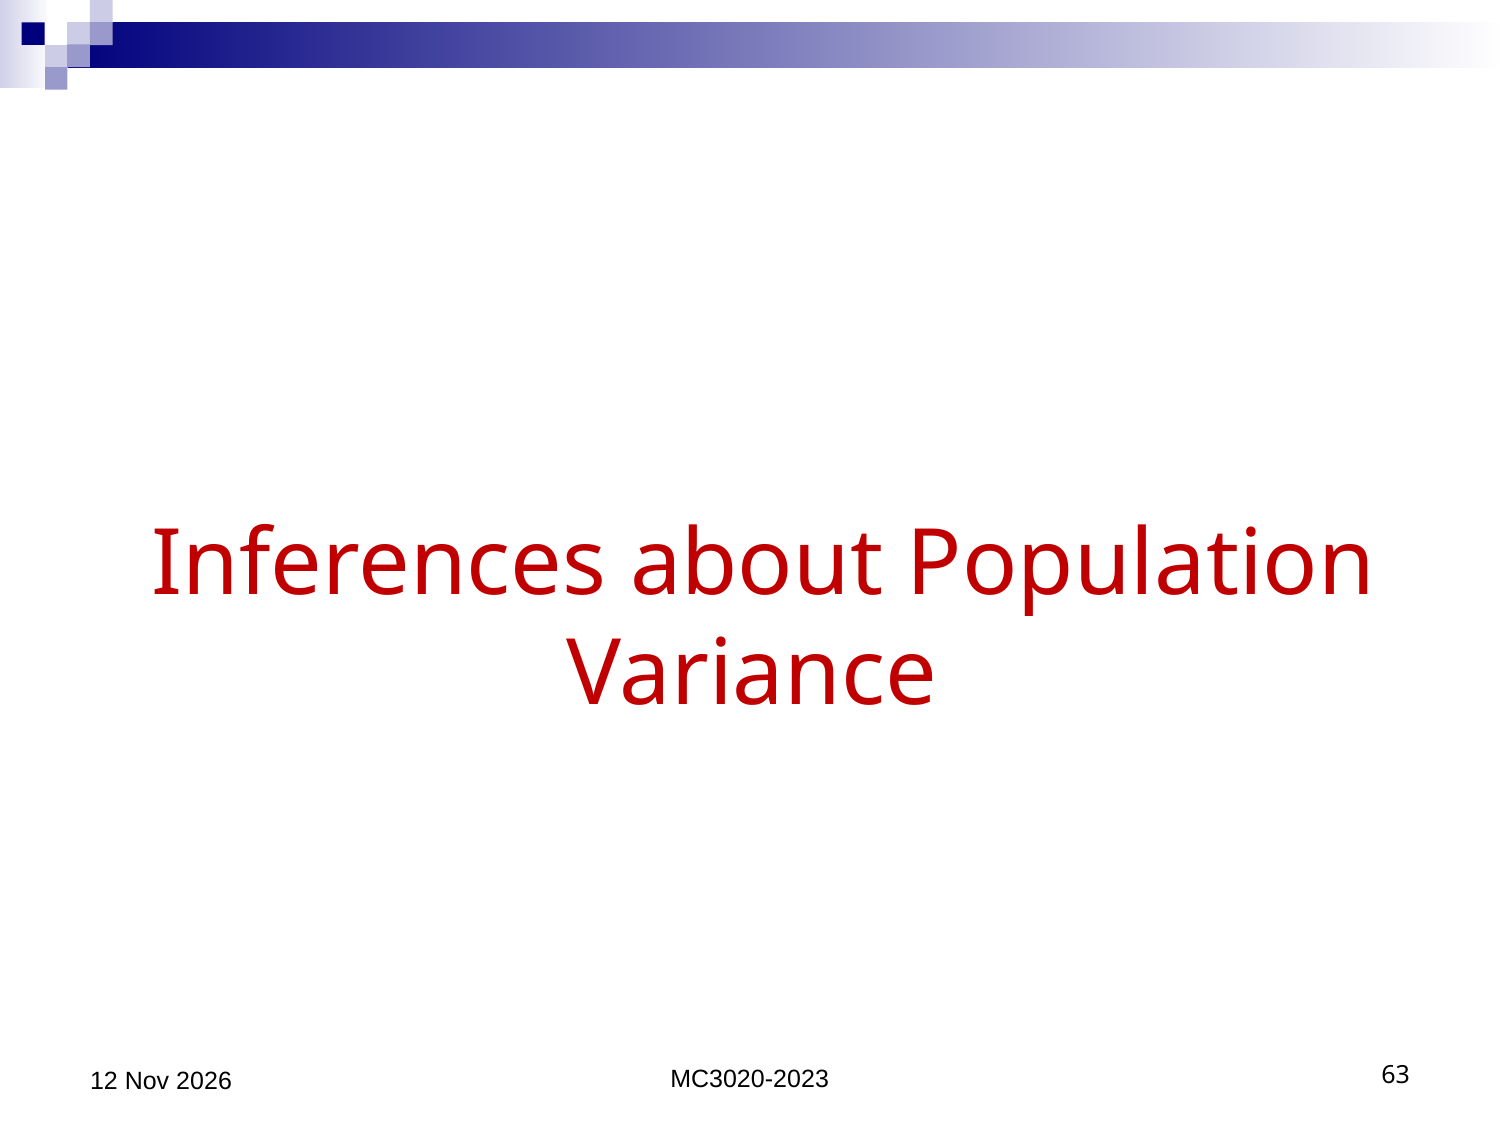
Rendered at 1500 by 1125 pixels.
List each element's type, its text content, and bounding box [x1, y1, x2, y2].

slide_number 63 [1074, 1025, 1425, 1100]
footer MC3020-2023 [512, 1025, 988, 1100]
slide_number 30-May-23 [75, 1024, 425, 1103]
